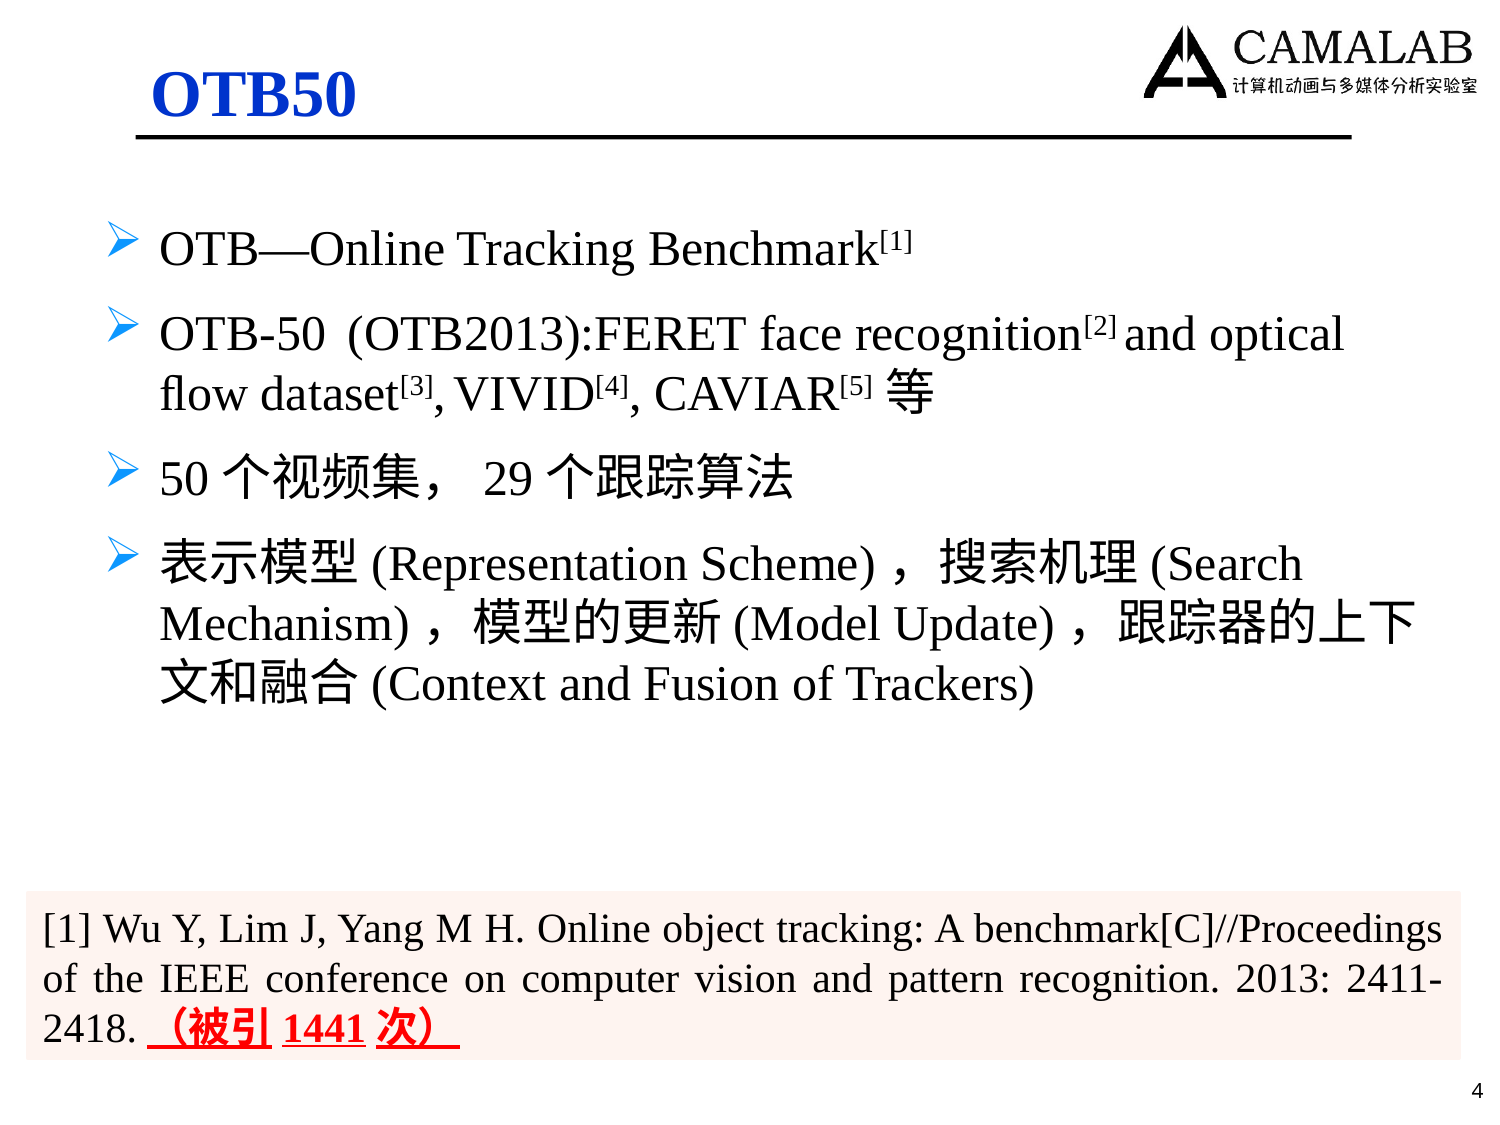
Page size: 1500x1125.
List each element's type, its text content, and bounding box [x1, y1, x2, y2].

title OTB50 [135, 42, 1353, 138]
list OTB—Online Tracking Benchmark[1] OTB-50 (OTB2013):FERET face recognition[2] and optical ﬂow dataset[3], VIVID[4], CAVIAR[5]等 50个视频集，29个跟踪算法 表示模型(Representation Scheme)，搜索机理(Search Mechanism)，模型的更新(Model Update)，跟踪器的上下文和融合(Context and Fusion of Trackers) [88, 208, 1449, 811]
text_box [1] Wu Y, Lim J, Yang M H. Online object tracking: A benchmark[C]//Proceedings of the IEEE conference on computer vision and pattern recognition. 2013: 2411-2418.（被引1441次） [27, 893, 1459, 1059]
picture [1139, 19, 1483, 106]
